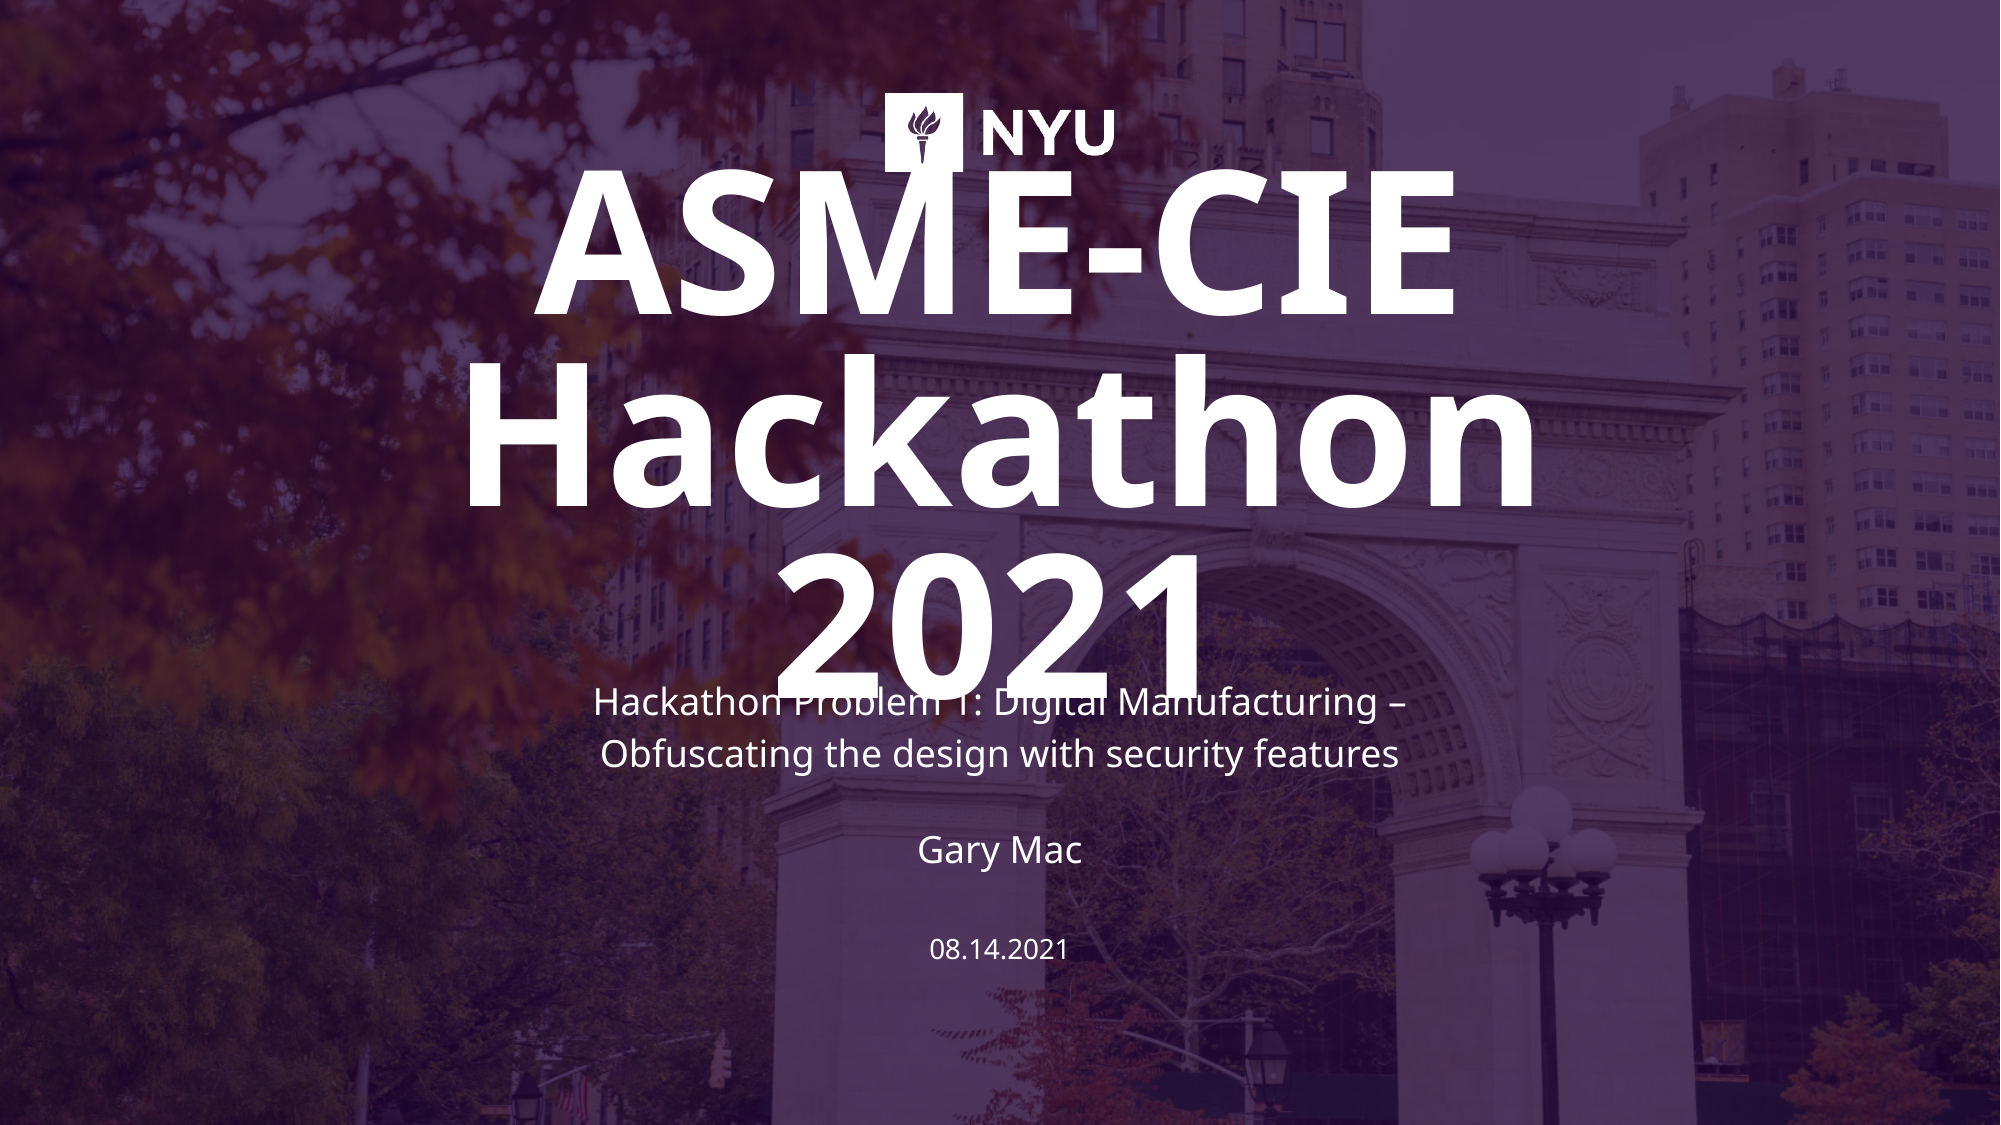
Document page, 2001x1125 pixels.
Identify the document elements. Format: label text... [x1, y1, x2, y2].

title ASME-CIE Hackathon 2021 [197, 274, 1802, 624]
subtitle Hackathon Problem 1: Digital Manufacturing – Obfuscating the design with security features Gary Mac [545, 651, 1454, 805]
list 08.14.2021 [545, 906, 1454, 974]
picture [885, 93, 1115, 172]
